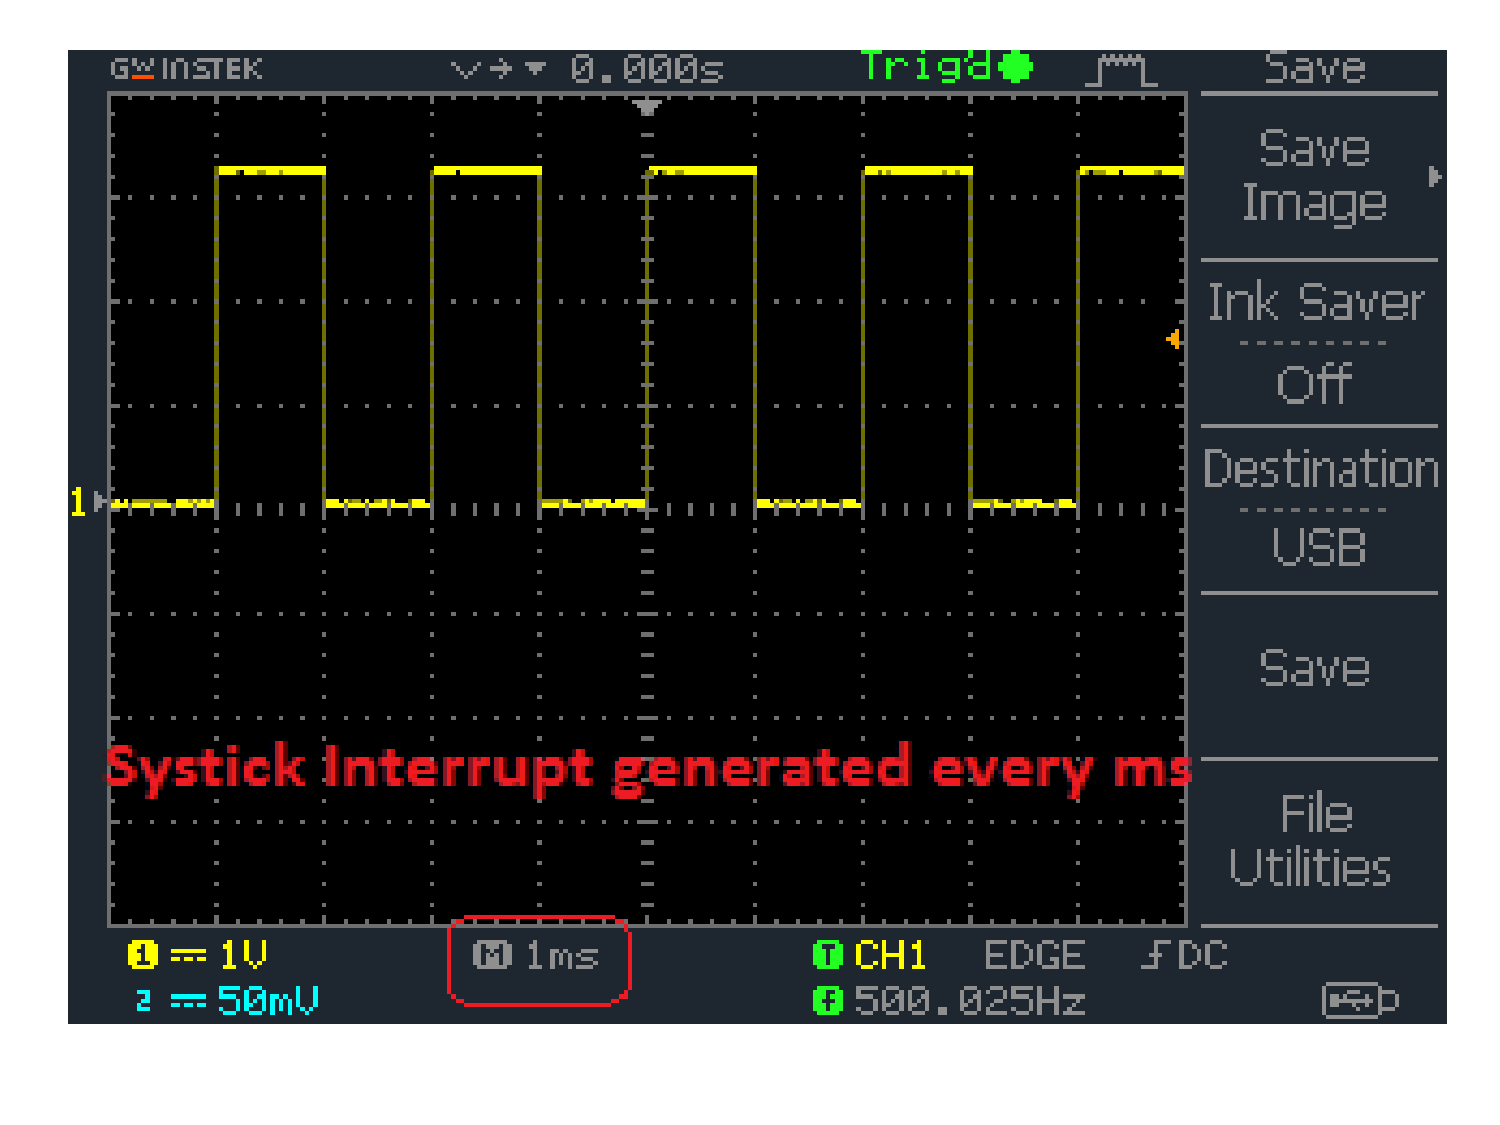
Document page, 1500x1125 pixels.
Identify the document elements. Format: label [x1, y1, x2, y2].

picture [64, 42, 1448, 1024]
